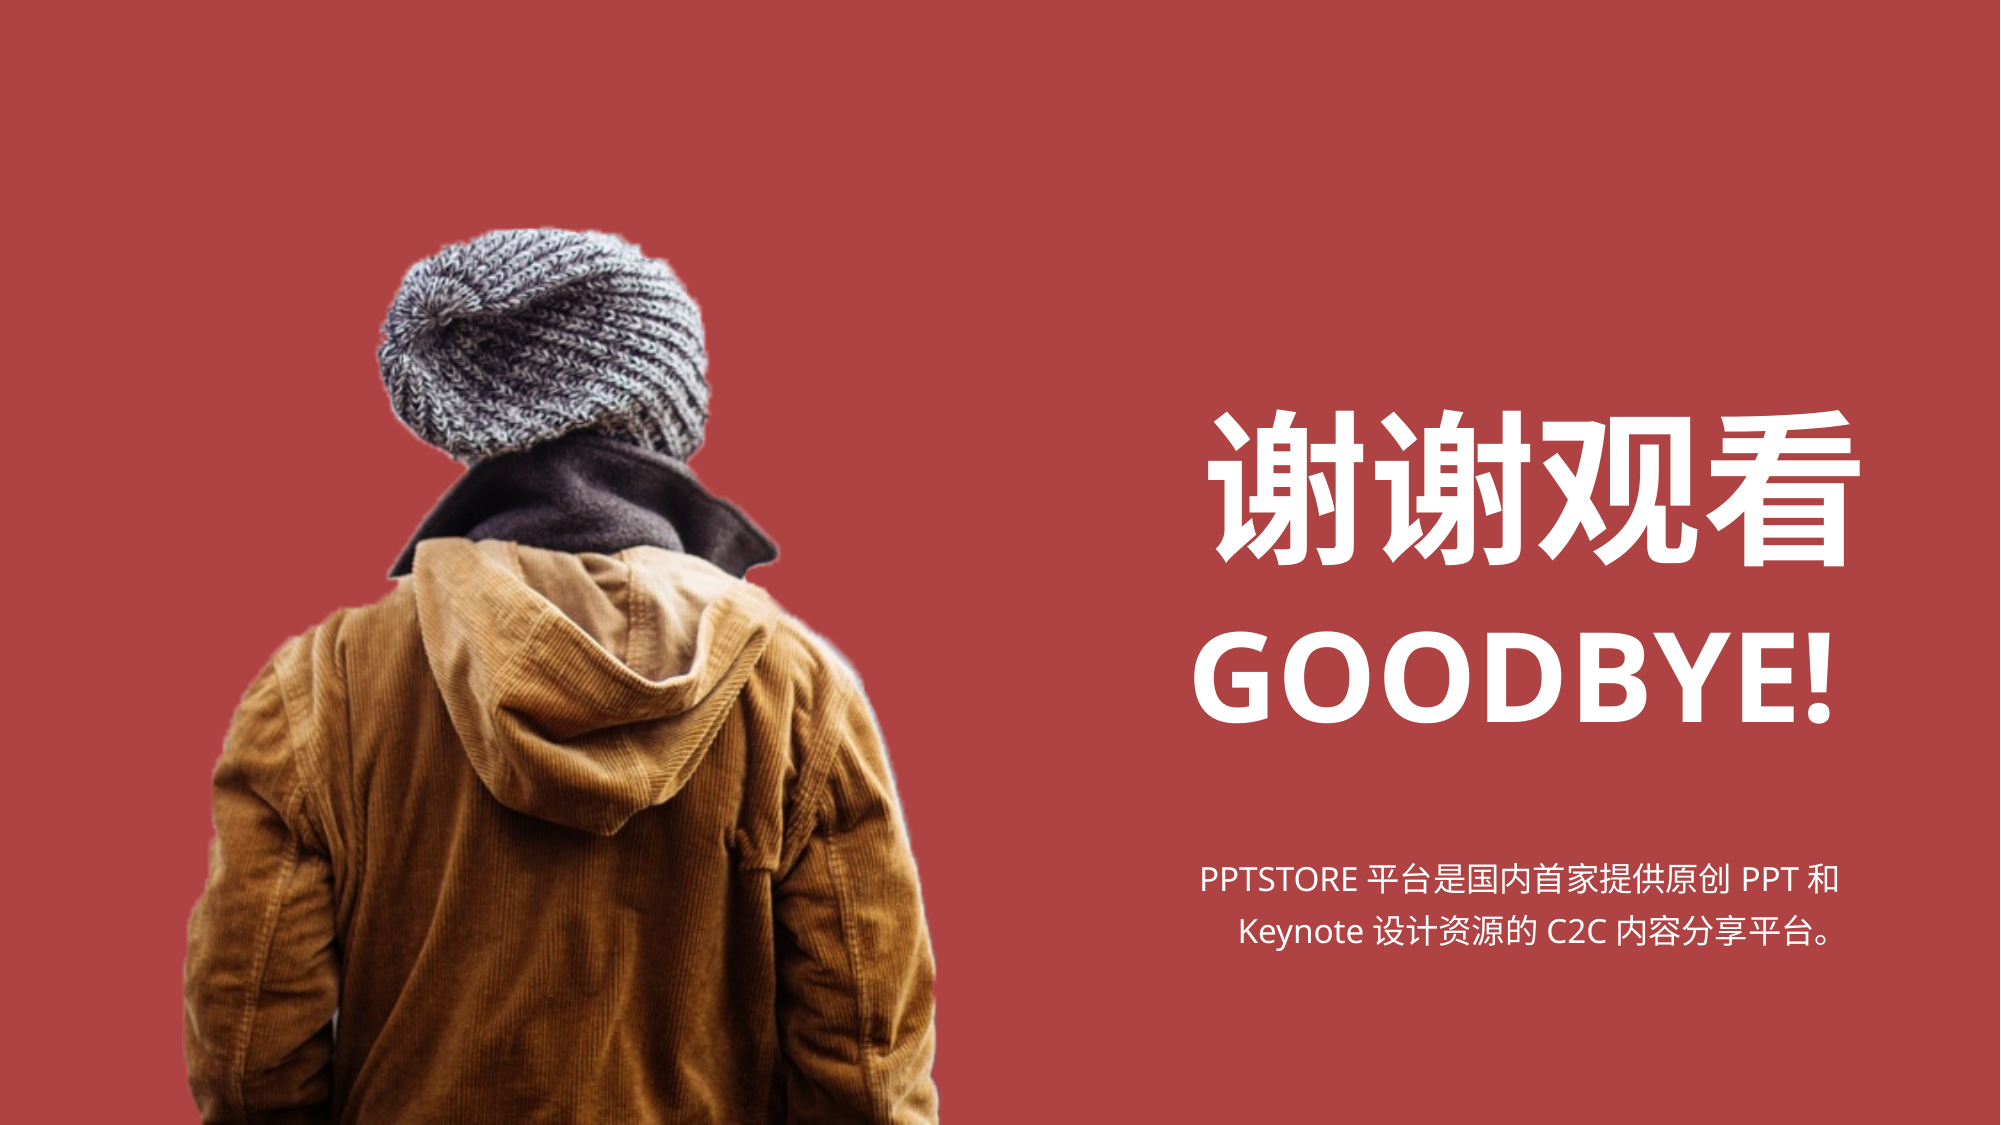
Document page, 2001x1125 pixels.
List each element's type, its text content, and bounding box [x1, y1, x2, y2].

text_box 谢谢观看 GOODBYE! [1353, 377, 1885, 755]
picture [0, 0, 1353, 1125]
text_box PPTSTORE平台是国内首家提供原创PPT和Keynote设计资源的C2C内容分享平台。 [1353, 840, 1863, 956]
